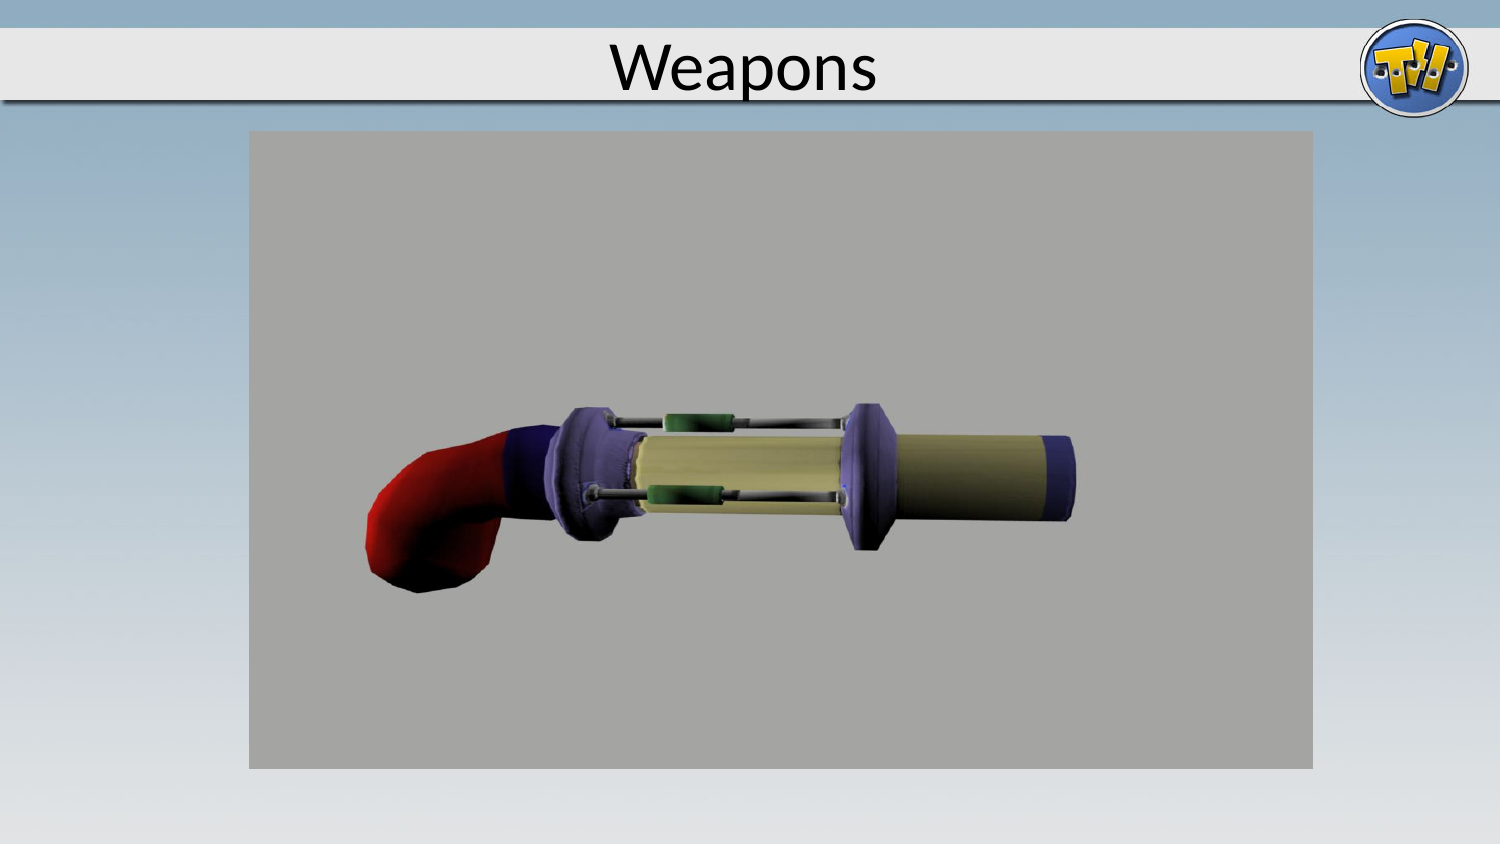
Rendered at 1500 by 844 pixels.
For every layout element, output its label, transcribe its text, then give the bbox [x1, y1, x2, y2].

title Weapons [262, 12, 1225, 113]
picture [0, 0, 1500, 844]
